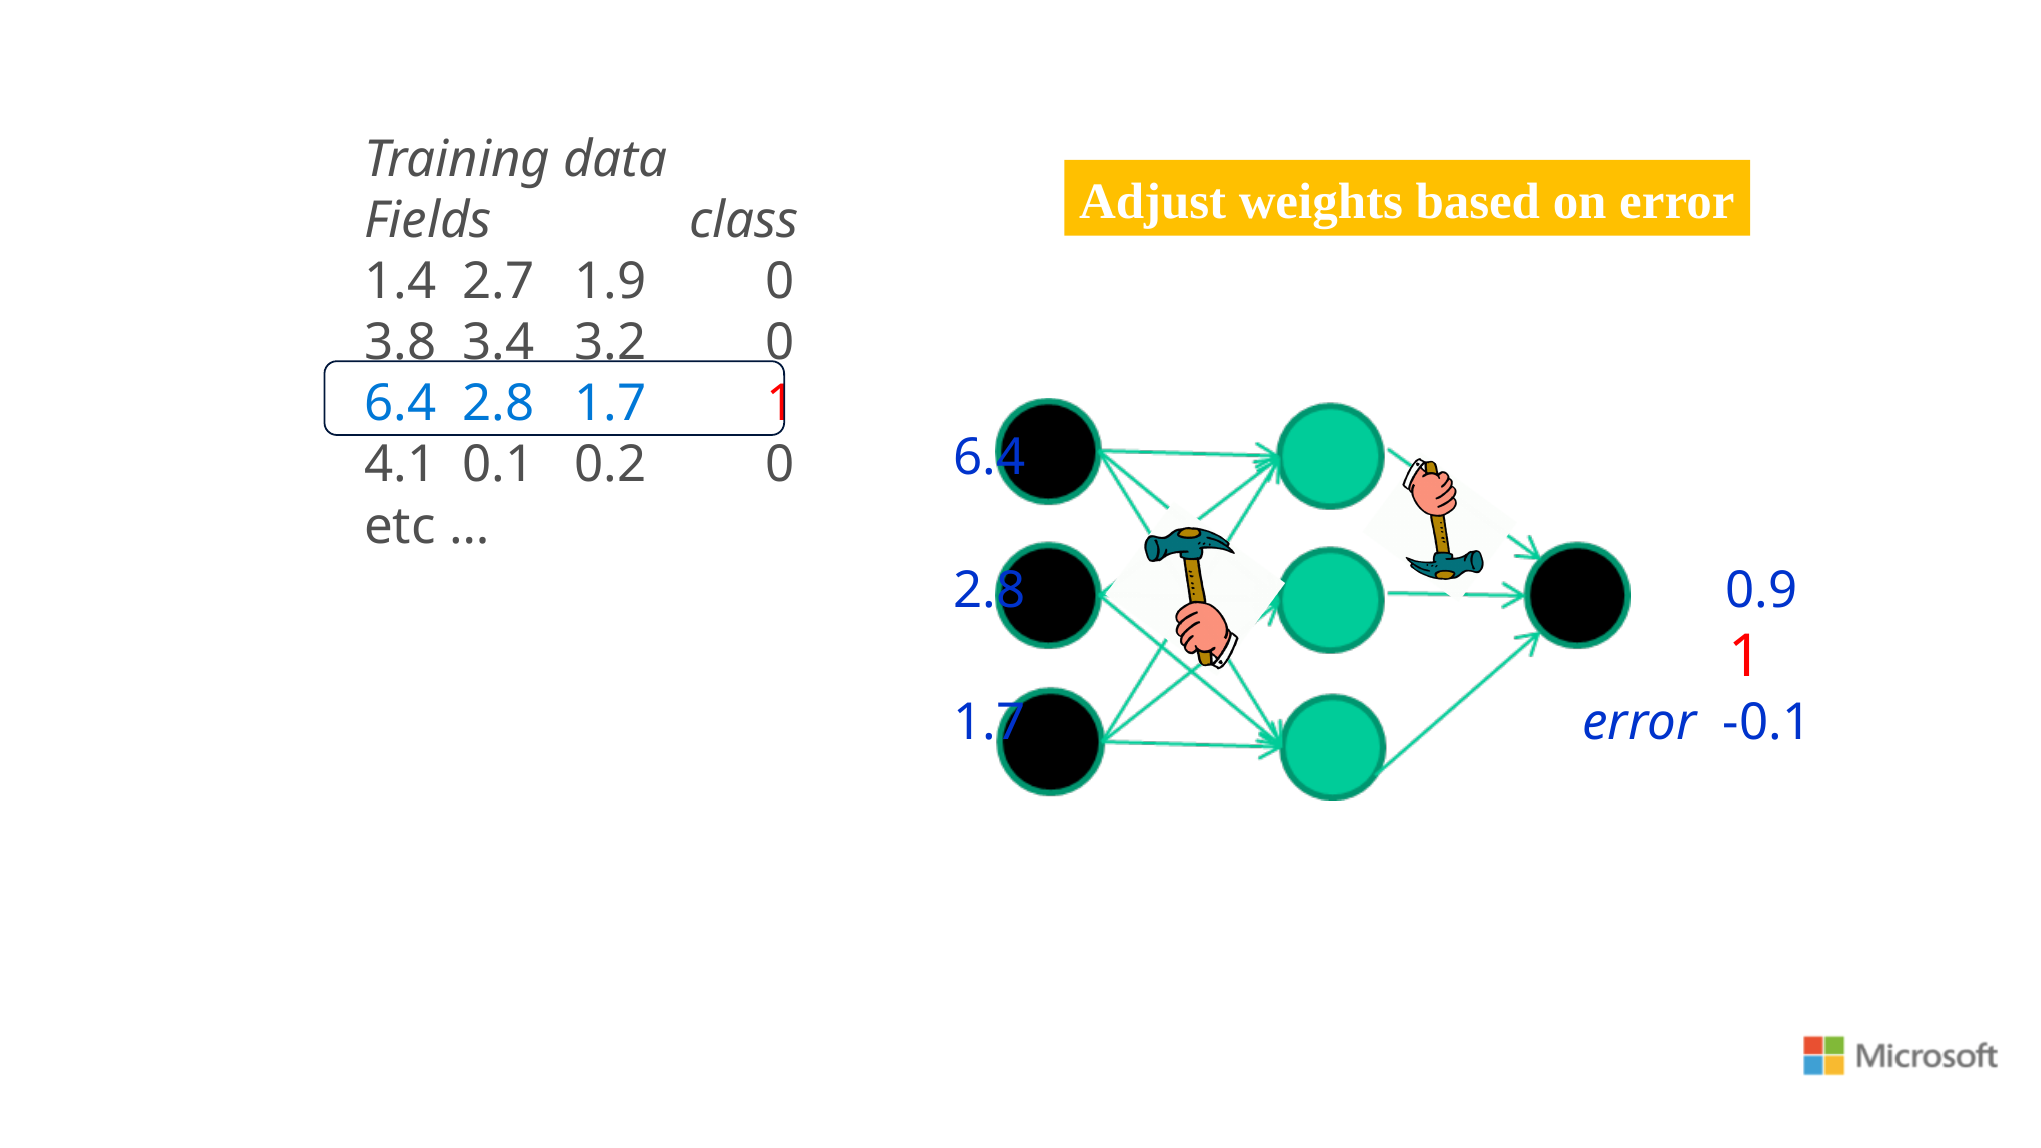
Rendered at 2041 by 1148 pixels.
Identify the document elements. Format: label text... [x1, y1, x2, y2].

text_box 6.4 2.8 0.9 1 1.7 error -0.1 [1631, 416, 2041, 758]
text_box Training data Fields class 1.4 2.7 1.9 0 3.8 3.4 3.2 0 6.4 2.8 1.7 1 4.1 0.1 0.2 0 etc … [349, 117, 815, 561]
picture [995, 398, 1631, 801]
text_box Adjust weights based on error [1064, 159, 1751, 236]
text_box 6.4 2.8 0.9 1 1.7 error -0.1 [938, 416, 995, 758]
picture [1778, 1009, 2014, 1090]
text_box [323, 360, 786, 436]
